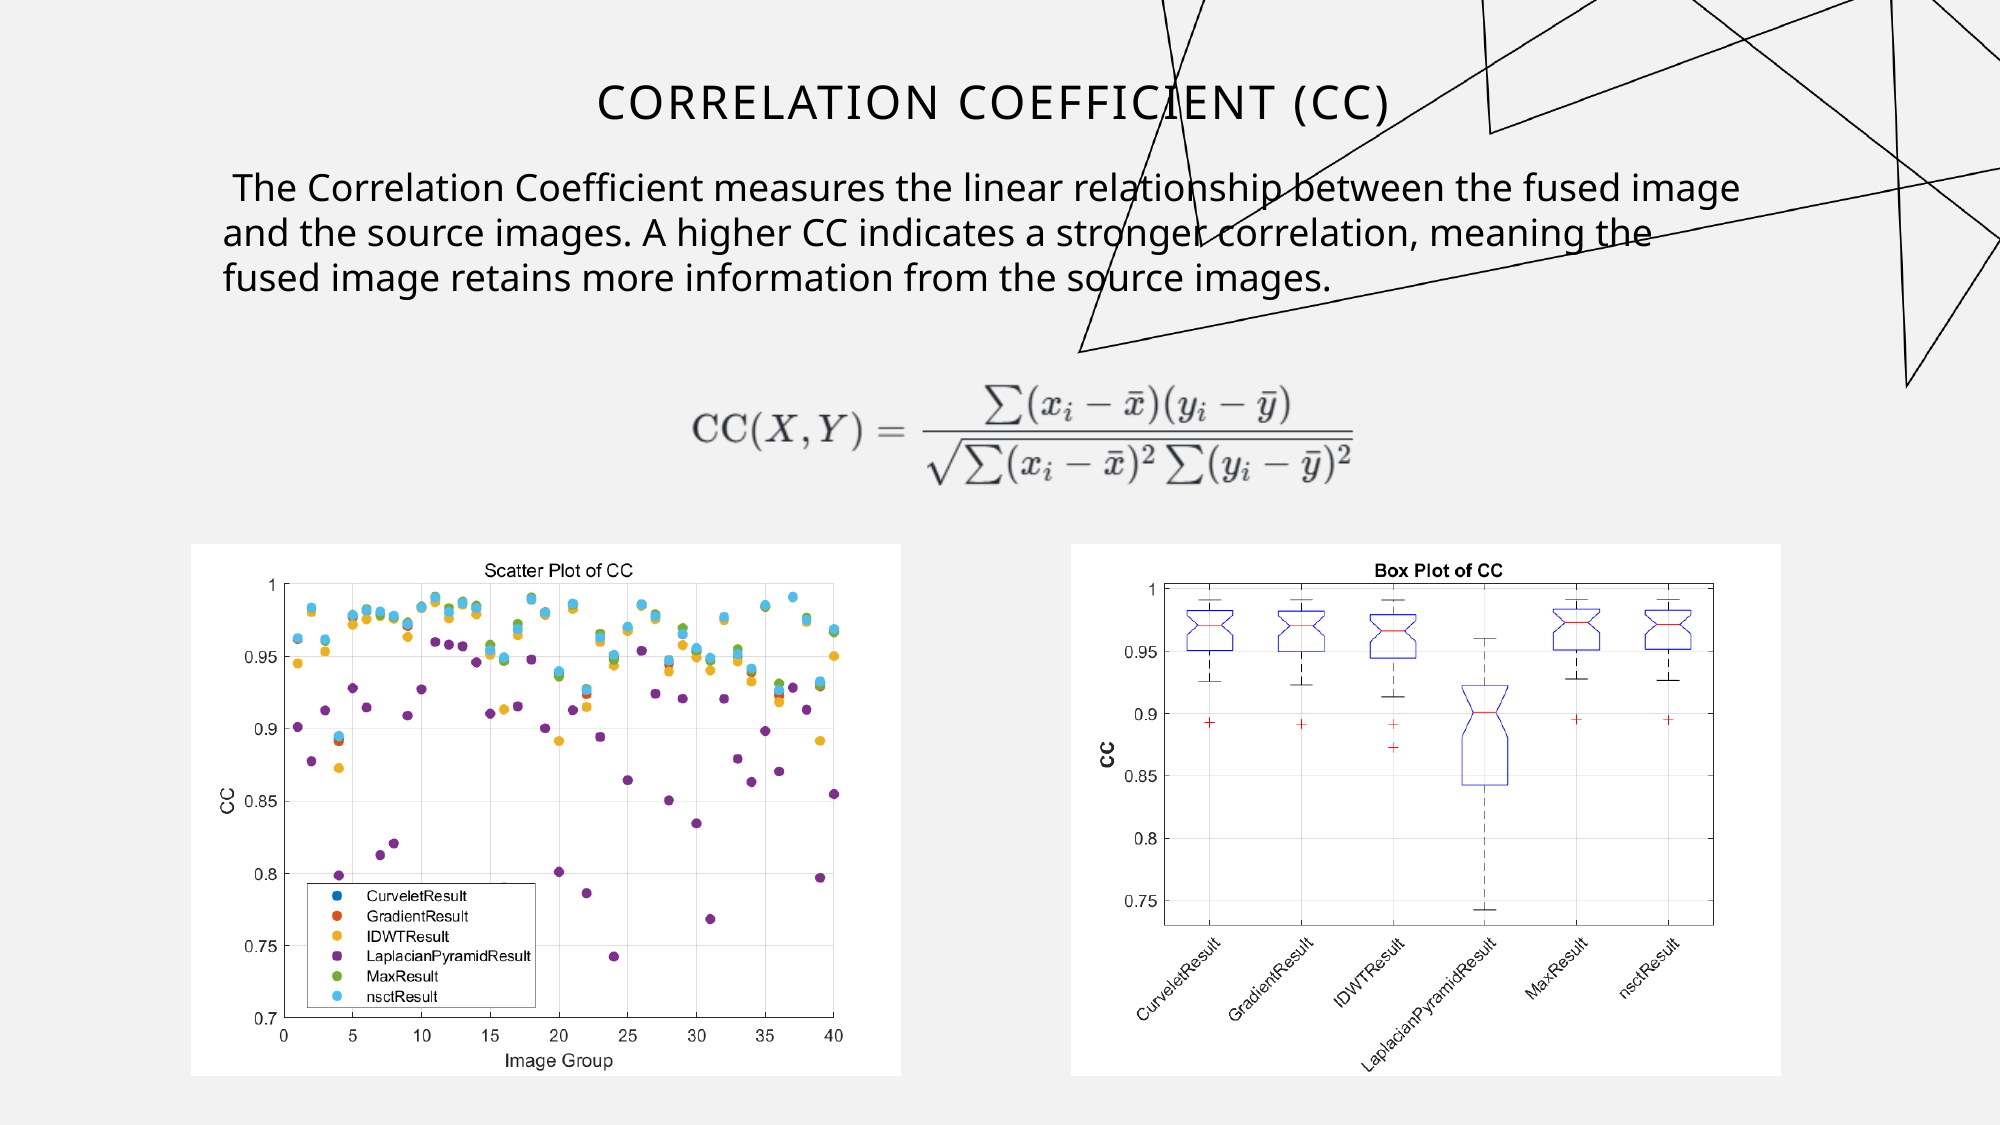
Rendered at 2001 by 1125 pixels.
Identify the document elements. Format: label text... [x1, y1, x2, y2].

picture [685, 0, 2000, 492]
picture [191, 544, 901, 1076]
title Correlation Coefficient (CC) [581, 39, 1509, 138]
picture [1071, 544, 1781, 1076]
text_box The Correlation Coefficient measures the linear relationship between the fused image and the source images. A higher CC indicates a stronger correlation, meaning the fused image retains more information from the source images. [207, 156, 1775, 366]
